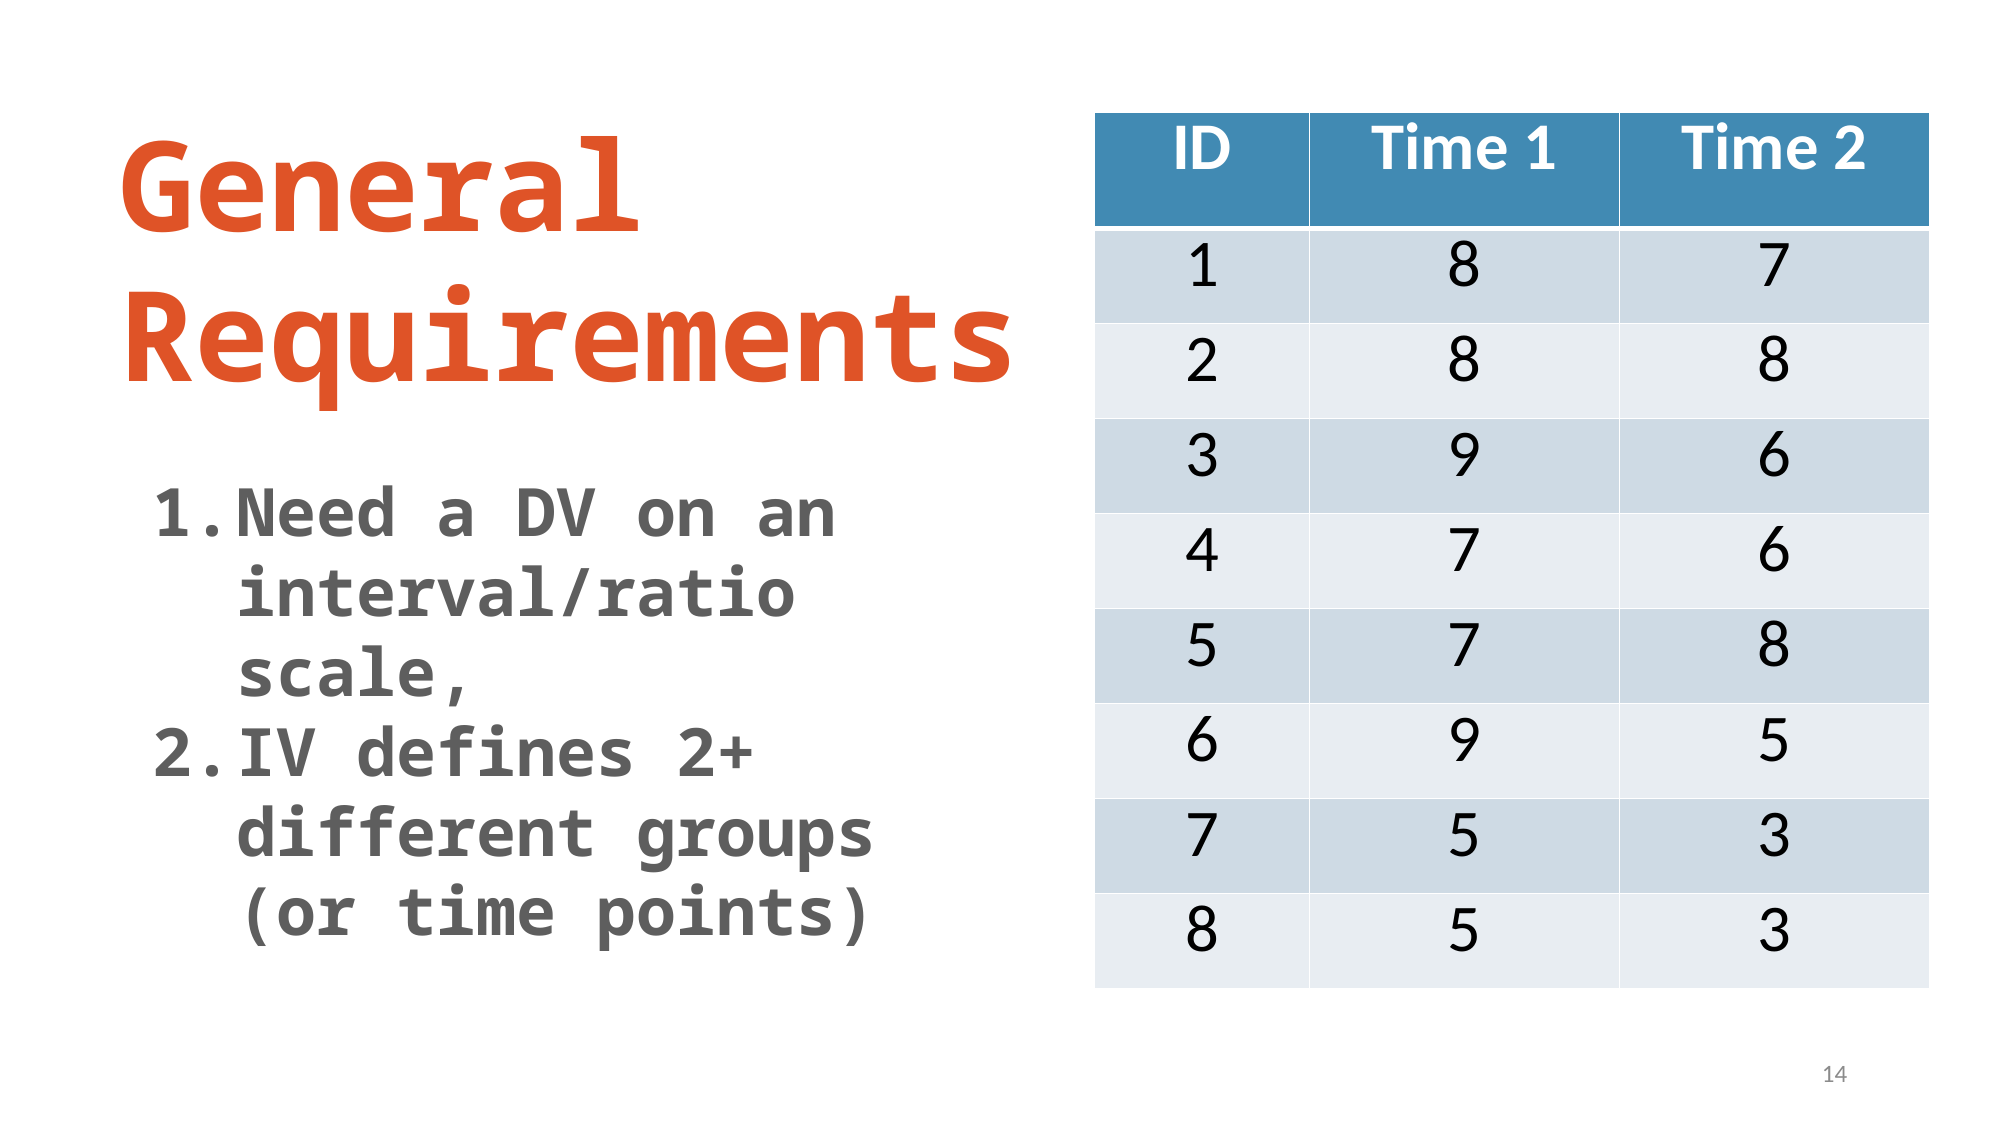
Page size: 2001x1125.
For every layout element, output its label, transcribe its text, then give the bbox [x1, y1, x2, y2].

text_box Need a DV on an interval/ratio scale, IV defines 2+ different groups (or time points) [137, 462, 1039, 957]
table_cell 5 [1620, 704, 1929, 798]
table_cell 7 [1095, 799, 1309, 893]
table_cell 5 [1310, 894, 1619, 988]
table_cell 8 [1620, 324, 1929, 418]
table_cell 3 [1095, 419, 1309, 513]
table_cell 8 [1620, 609, 1929, 703]
table_cell 8 [1095, 894, 1309, 988]
table_cell 5 [1095, 609, 1309, 703]
table_cell 9 [1310, 704, 1619, 798]
table_cell 9 [1310, 419, 1619, 513]
table_cell 5 [1310, 799, 1619, 893]
table_header ID [1095, 113, 1309, 226]
table_cell 4 [1095, 514, 1309, 608]
text_box General Requirements [104, 98, 1034, 414]
table_cell 7 [1310, 609, 1619, 703]
table_cell 8 [1310, 324, 1619, 418]
table_header Time 1 [1310, 113, 1619, 226]
table_cell 6 [1620, 419, 1929, 513]
table_cell 7 [1310, 514, 1619, 608]
table_cell 3 [1620, 799, 1929, 893]
table_cell 3 [1620, 894, 1929, 988]
table_cell 2 [1095, 324, 1309, 418]
table_cell 6 [1620, 514, 1929, 608]
table_header Time 2 [1620, 113, 1929, 226]
slide_number 14 [1412, 1042, 1863, 1103]
table_cell 6 [1095, 704, 1309, 798]
table_cell 1 [1095, 231, 1309, 323]
table_cell 7 [1620, 231, 1929, 323]
table_cell 8 [1310, 231, 1619, 323]
